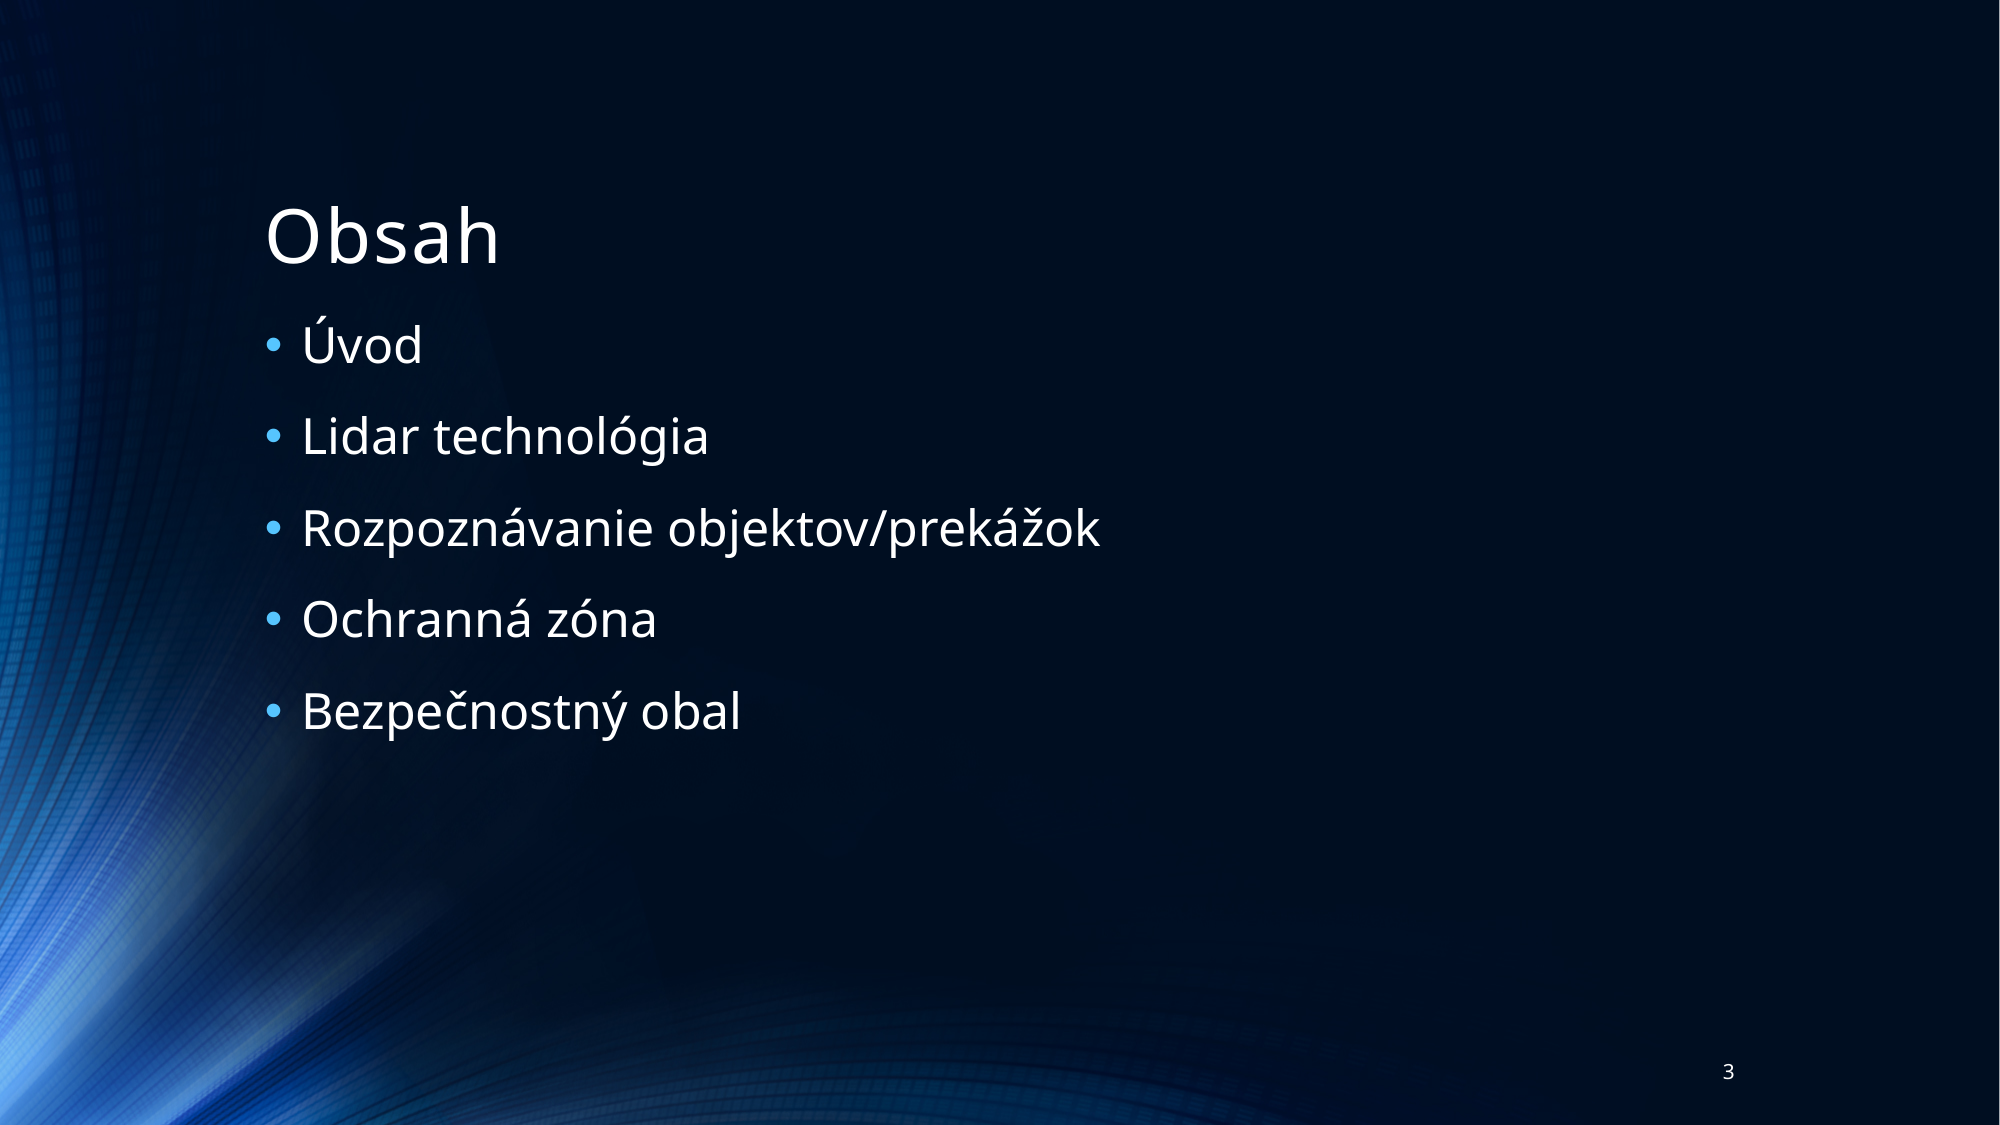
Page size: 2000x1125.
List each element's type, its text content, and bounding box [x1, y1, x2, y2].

picture [0, 0, 2000, 1125]
slide_number 3 [1612, 1050, 1750, 1096]
title Obsah [249, 62, 1750, 288]
list Úvod Lidar technológia Rozpoznávanie objektov/prekážok Ochranná zóna Bezpečnostný obal [249, 312, 1749, 988]
